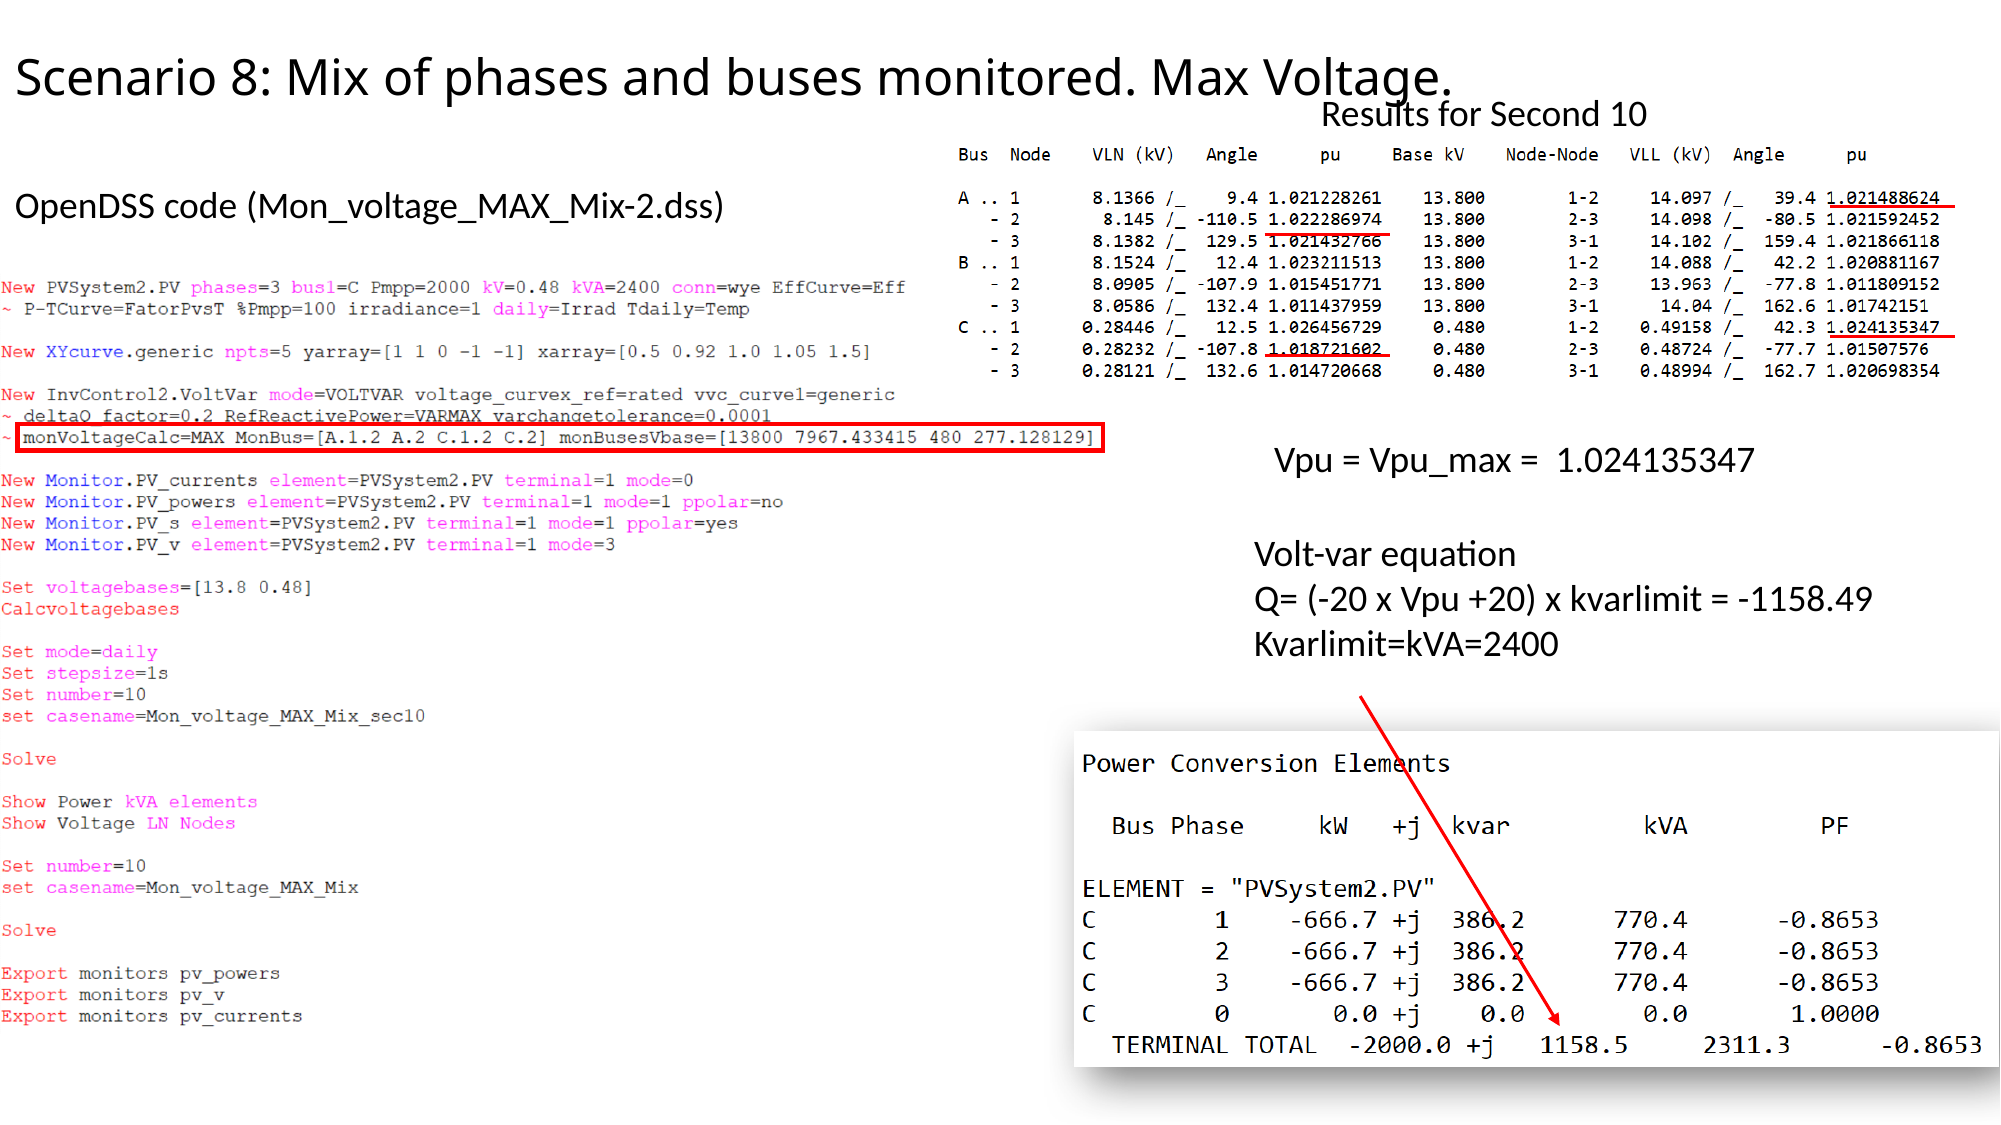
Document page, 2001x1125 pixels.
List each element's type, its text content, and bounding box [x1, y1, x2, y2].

picture [0, 145, 1999, 1067]
text_box Volt-var equation Q= (-20 x Vpu +20) x kvarlimit = -1158.49 Kvarlimit=kVA=2400 [1239, 522, 1889, 672]
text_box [1360, 696, 1560, 1027]
text_box Results for Second 10 [1306, 81, 1955, 141]
title Scenario 8: Mix of phases and buses monitored. Max Voltage. [0, 0, 2000, 160]
text_box OpenDSS code (Mon_voltage_MAX_Mix-2.dss) [0, 174, 911, 234]
text_box Vpu = Vpu_max = 1.024135347 [1259, 427, 1771, 487]
